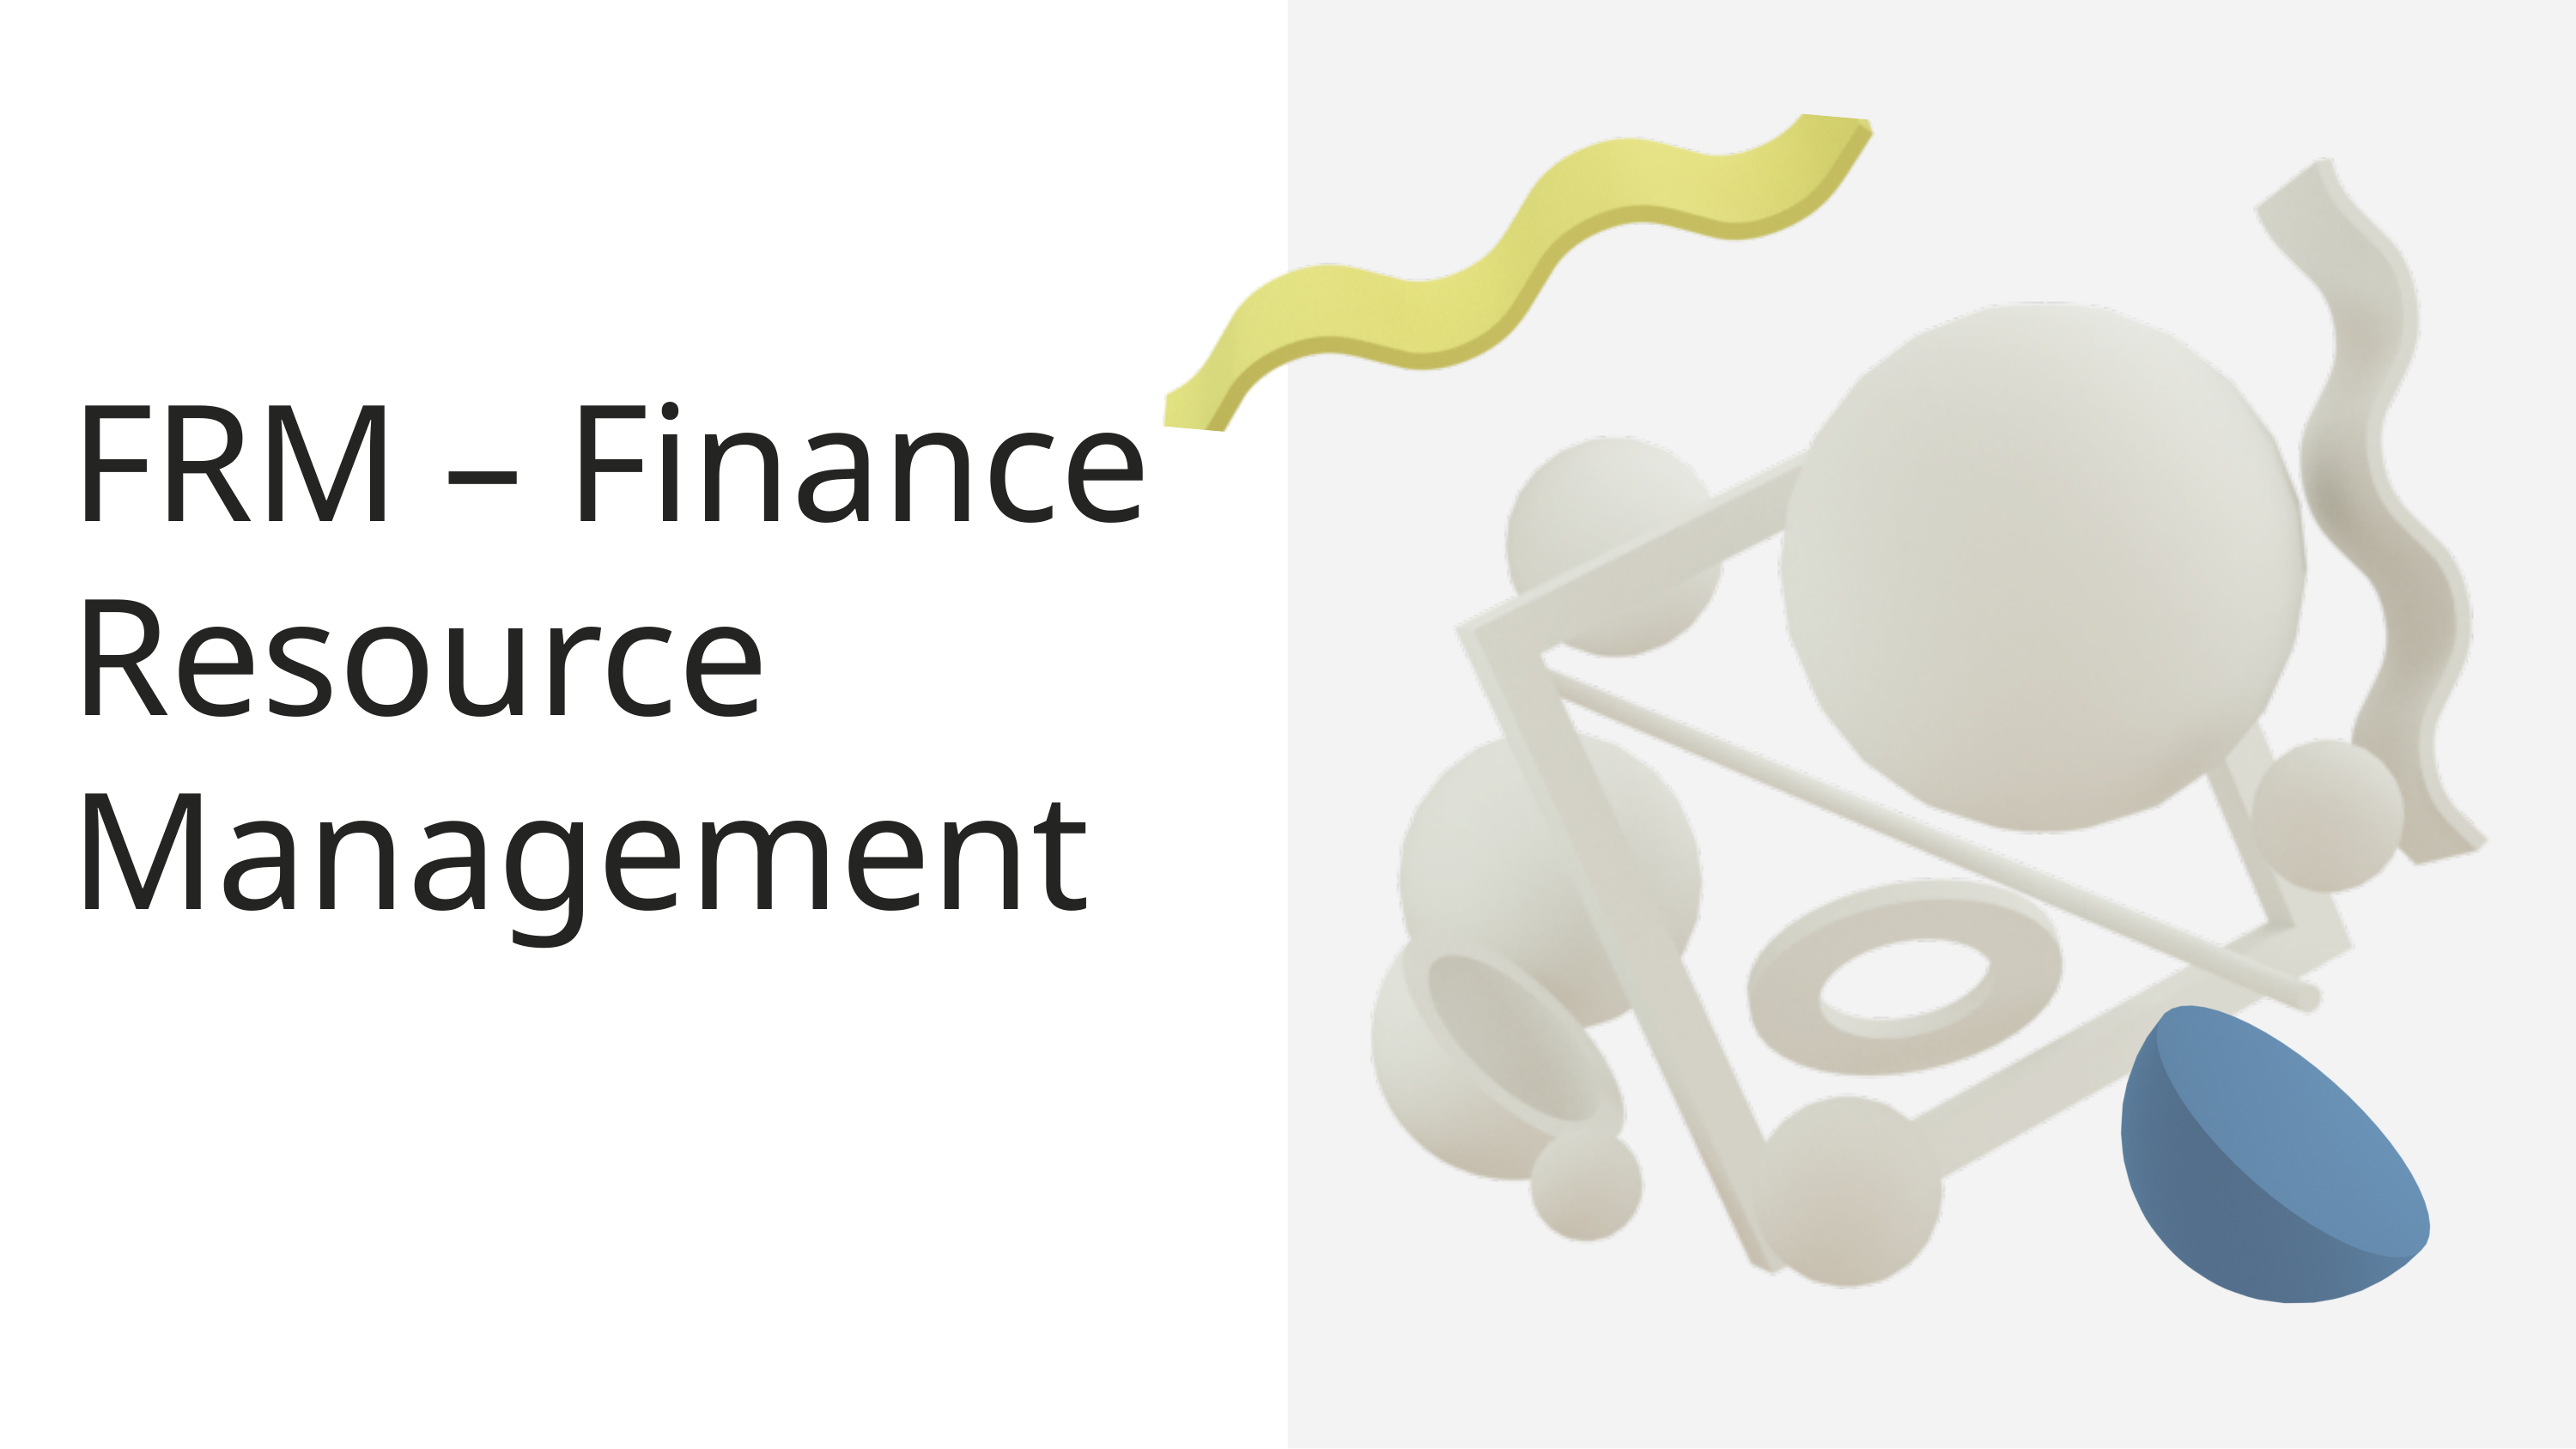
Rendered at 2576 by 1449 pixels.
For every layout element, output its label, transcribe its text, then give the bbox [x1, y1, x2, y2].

text_box [2120, 1004, 2432, 1304]
text_box [1370, 156, 2494, 1292]
text_box FRM – Finance Resource Management [70, 359, 1248, 943]
text_box [1287, 0, 2576, 1449]
text_box [1158, 59, 1876, 487]
